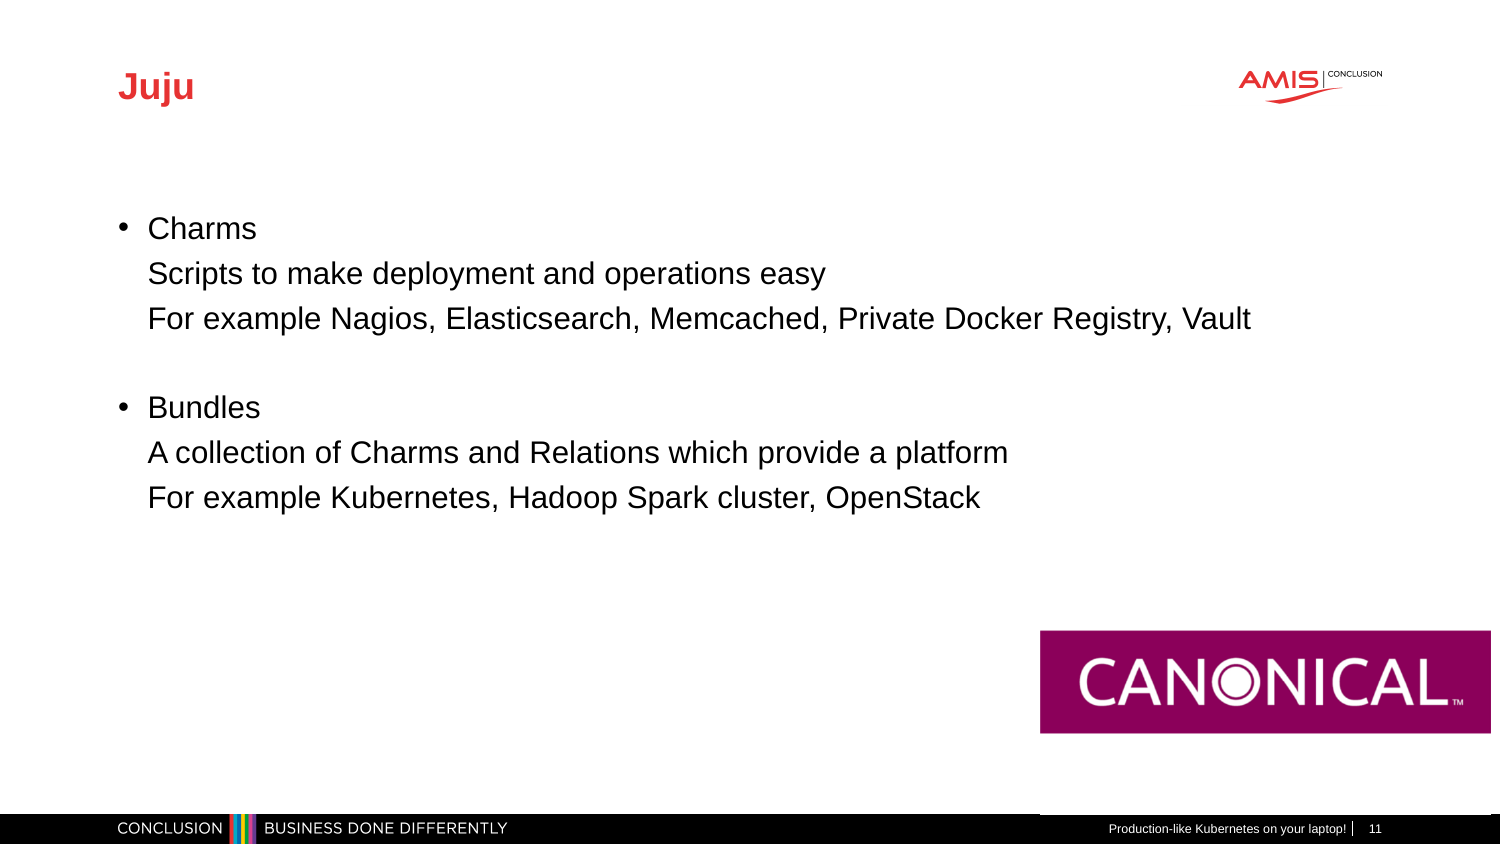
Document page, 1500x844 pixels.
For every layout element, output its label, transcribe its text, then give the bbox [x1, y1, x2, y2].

picture [1205, 59, 1388, 106]
slide_number 11 [1358, 820, 1382, 839]
title Juju [118, 47, 1205, 130]
footer Production-like Kubernetes on your laptop! [814, 820, 1347, 839]
picture [239, 549, 1500, 844]
picture [0, 814, 236, 844]
list Charms Scripts to make deployment and operations easy For example Nagios, Elasticsearch, Memcached, Private Docker Registry, Vault Bundles A collection of Charms and Relations which provide a platform For example Kubernetes, Hadoop Spark cluster, OpenStack [118, 200, 1325, 774]
